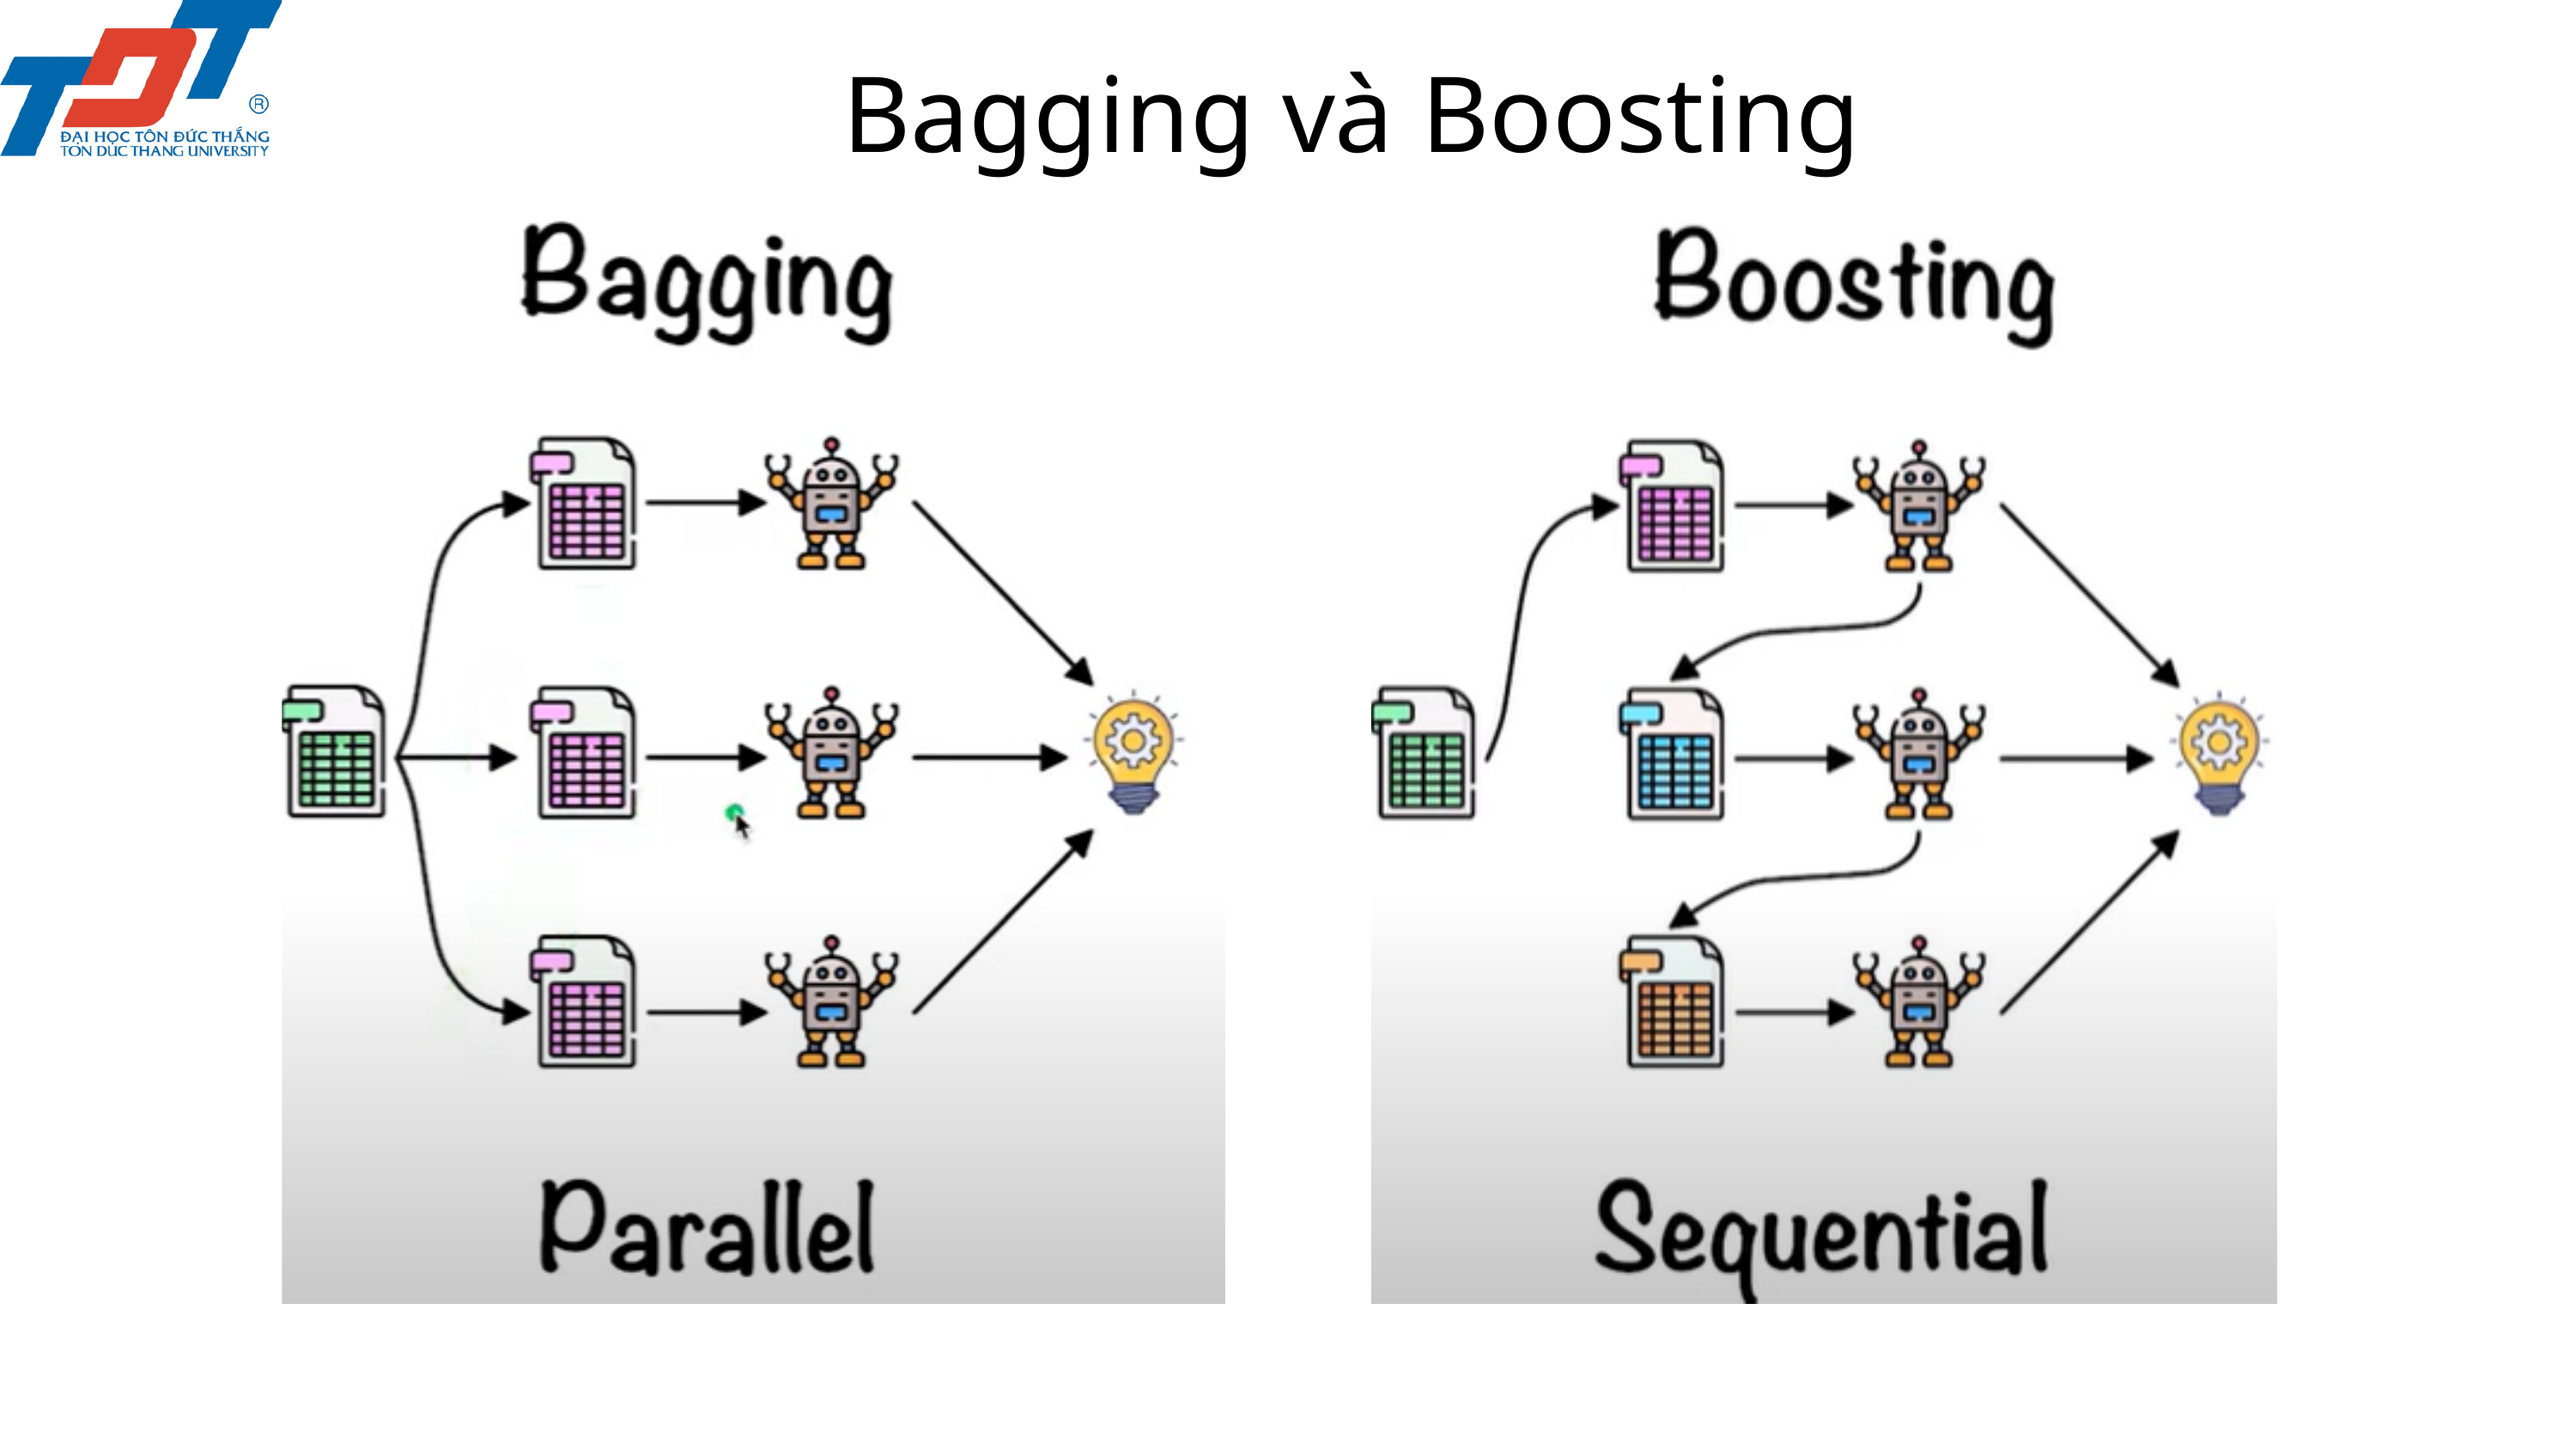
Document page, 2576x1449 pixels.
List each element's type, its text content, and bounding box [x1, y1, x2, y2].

text_box [282, 220, 1225, 1304]
text_box [1370, 220, 2278, 1304]
text_box Bagging và Boosting [268, 27, 2436, 174]
text_box [0, 0, 283, 156]
